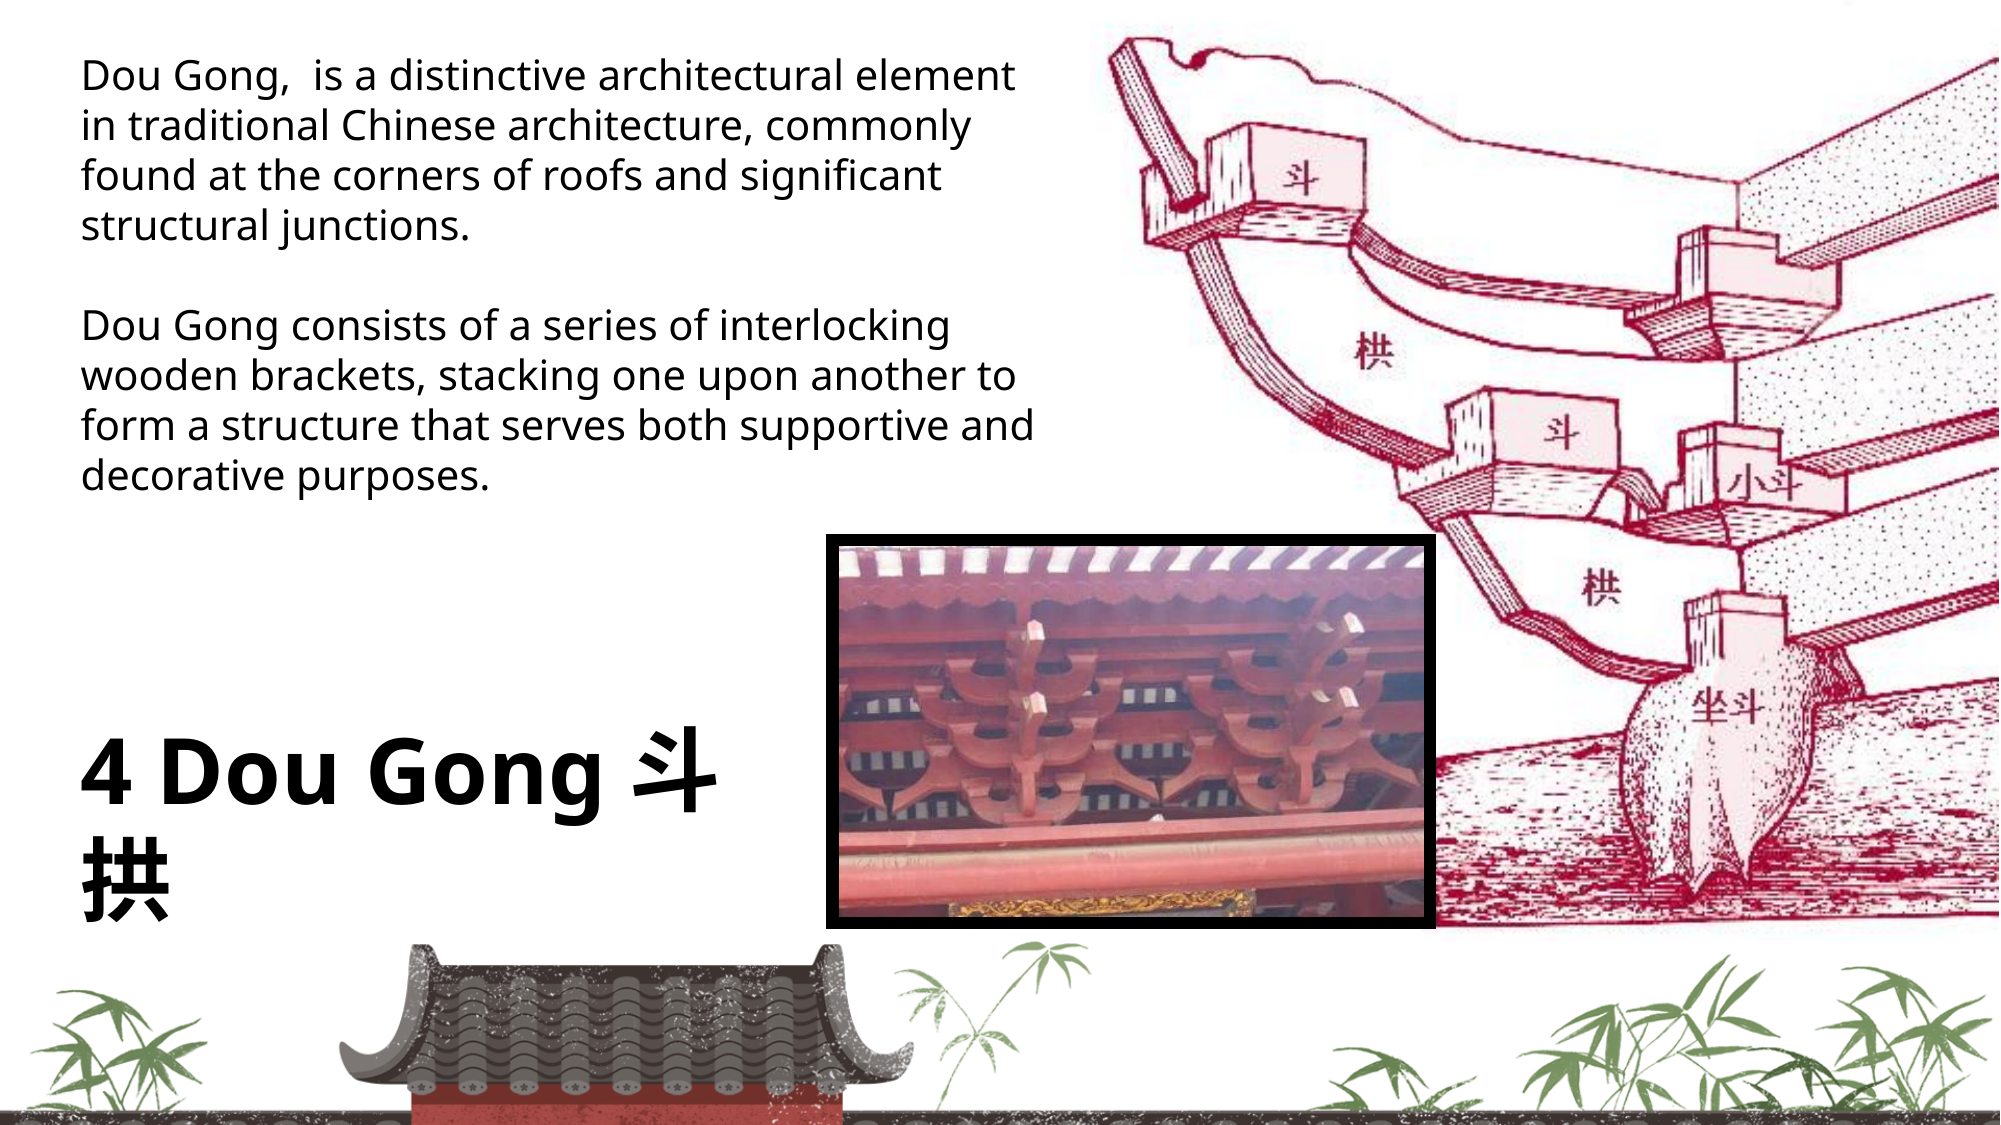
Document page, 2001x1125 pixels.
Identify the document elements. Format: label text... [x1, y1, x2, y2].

picture [0, 0, 2000, 1125]
text_box Dou Gong, is a distinctive architectural element in traditional Chinese architecture, commonly found at the corners of roofs and significant structural junctions. Dou Gong consists of a series of interlocking wooden brackets, stacking one upon another to form a structure that serves both supportive and decorative purposes. [65, 41, 1066, 557]
text_box 4 Dou Gong斗拱 [65, 705, 812, 940]
